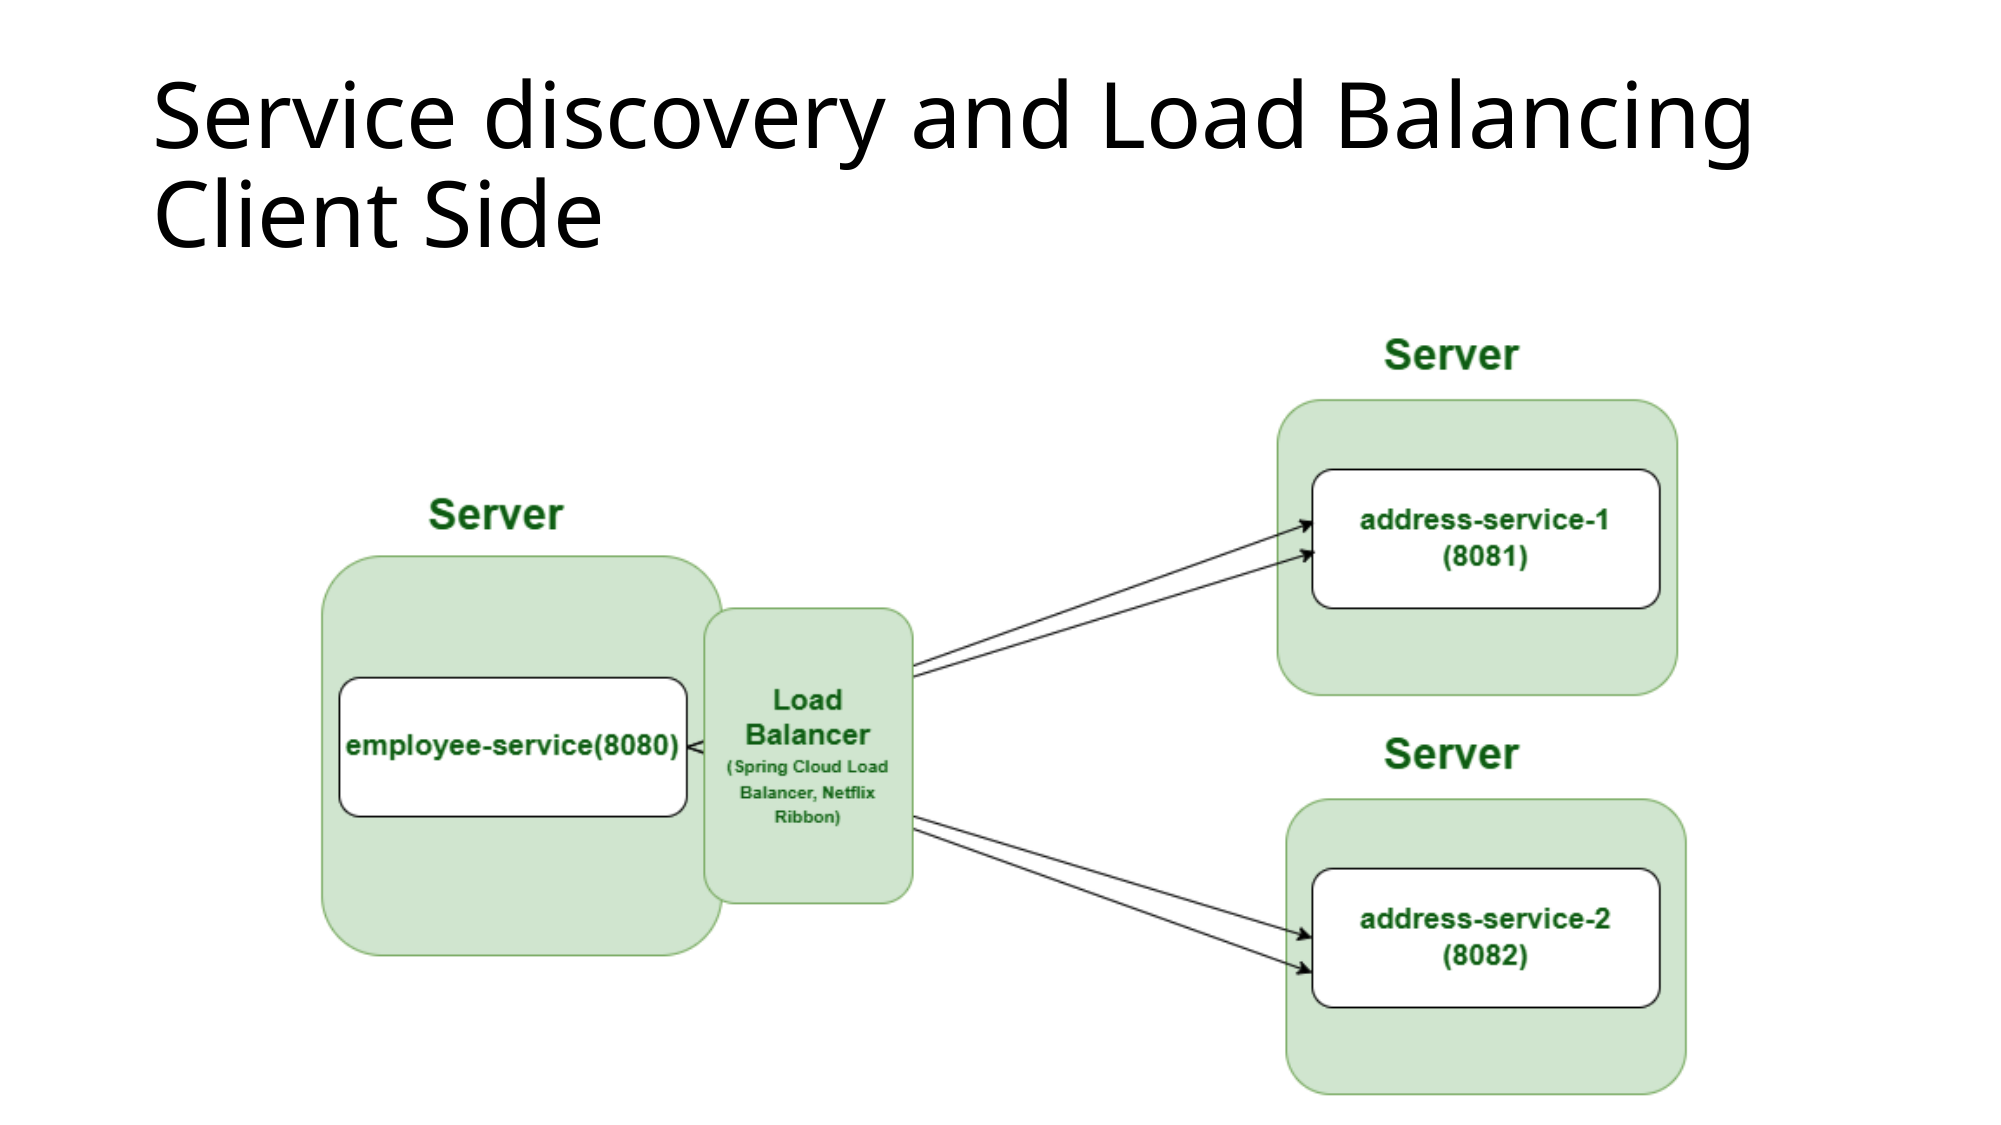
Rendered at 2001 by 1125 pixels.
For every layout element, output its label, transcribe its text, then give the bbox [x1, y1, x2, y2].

title Service discovery and Load Balancing Client Side [137, 59, 1863, 278]
picture [292, 318, 1708, 1125]
